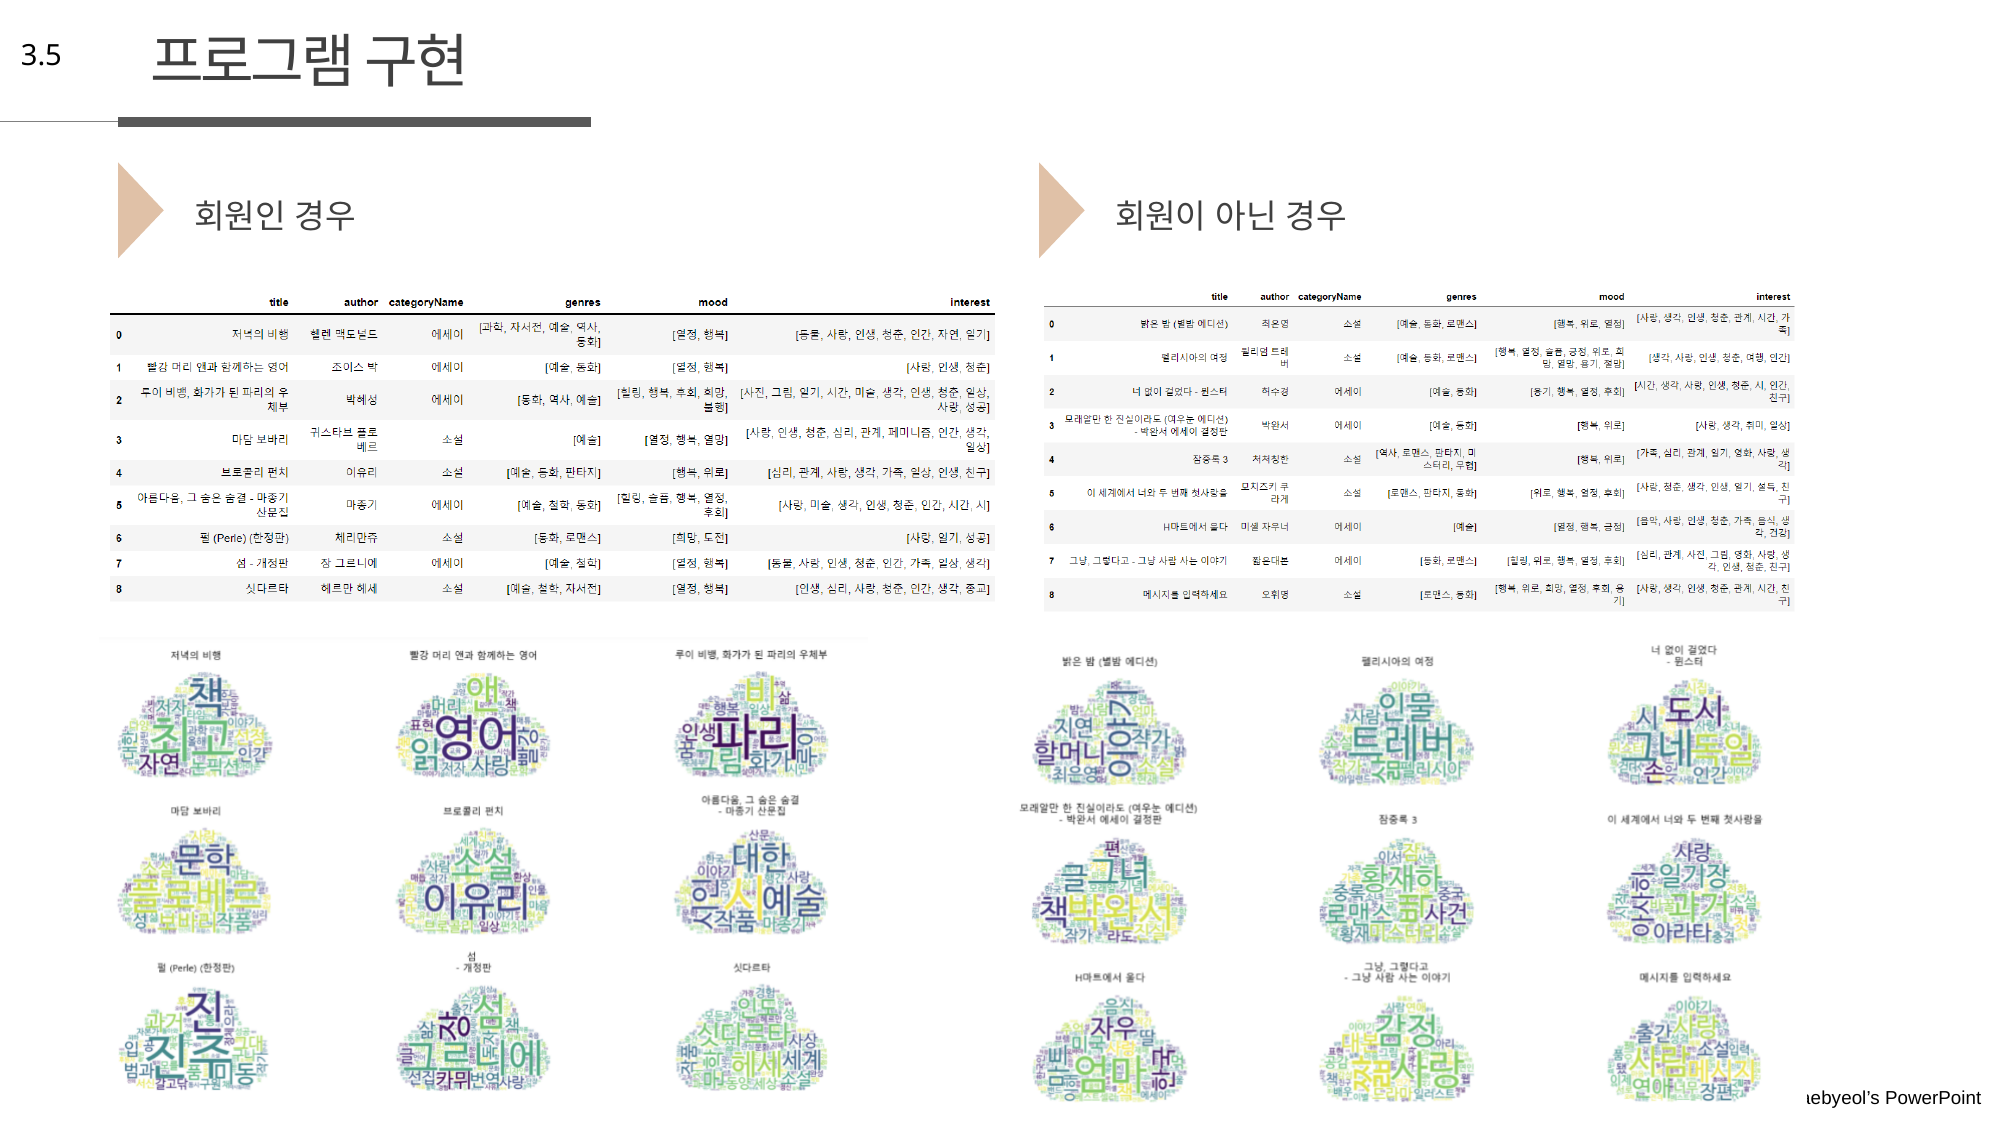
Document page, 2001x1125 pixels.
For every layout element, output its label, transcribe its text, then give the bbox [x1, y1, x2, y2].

text_box 회원인 경우 [179, 187, 519, 243]
picture [1039, 281, 1798, 615]
text_box 회원이 아닌 경우 [1100, 187, 1440, 243]
text_box [1038, 159, 1087, 261]
text_box 3.5 [6, 28, 77, 79]
picture [99, 273, 1000, 607]
text_box [117, 159, 166, 261]
picture [999, 637, 1807, 1119]
picture [99, 637, 868, 1108]
text_box 프로그램 구현 [135, 16, 484, 102]
